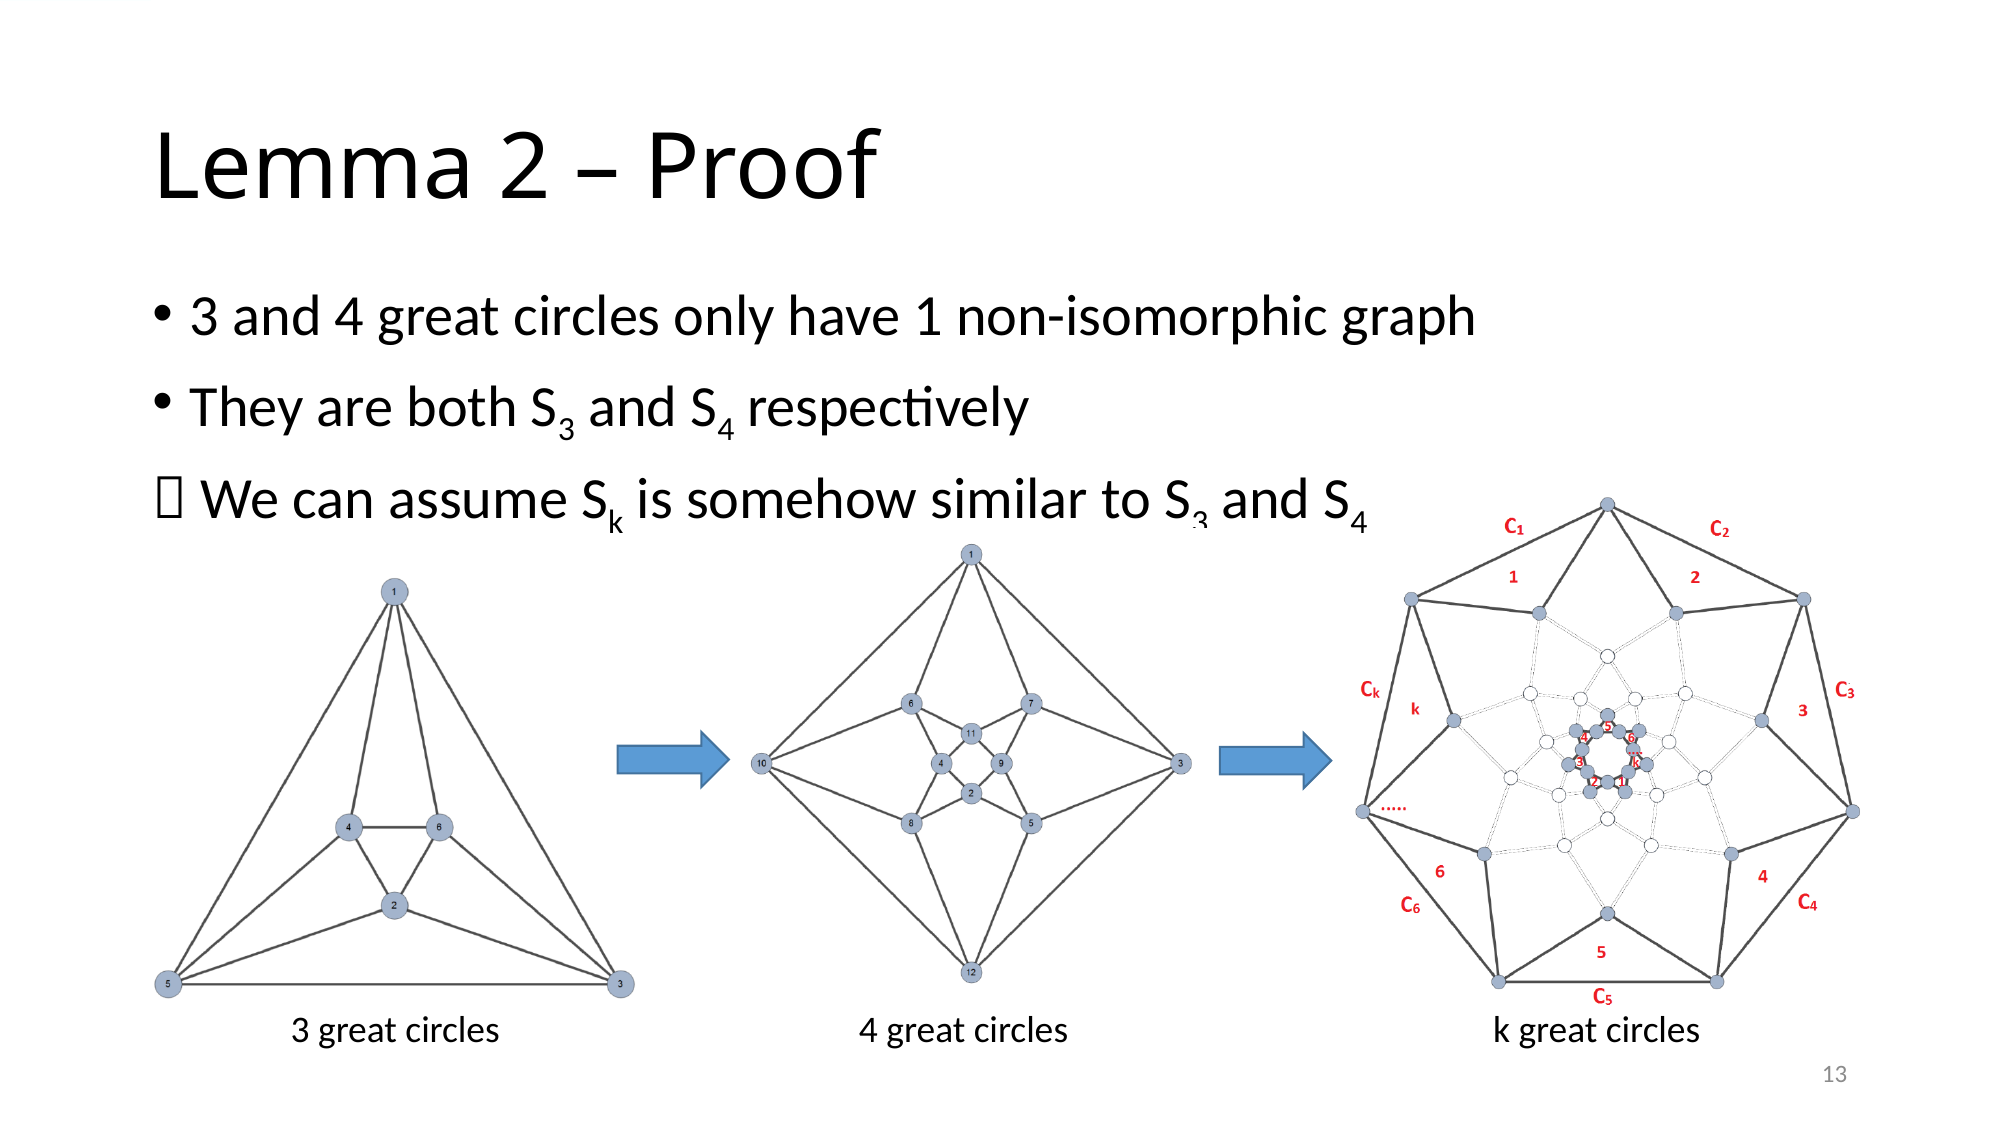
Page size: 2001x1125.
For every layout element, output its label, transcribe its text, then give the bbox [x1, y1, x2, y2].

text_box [137, 561, 651, 1059]
list 3 and 4 great circles only have 1 non-isomorphic graph They are both S3 and S4 respectively  We can assume Sk is somehow similar to S3 and S4 [137, 277, 1863, 992]
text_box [735, 528, 1207, 1059]
text_box [1218, 730, 1333, 791]
text_box [651, 729, 731, 790]
slide_number 13 [1412, 1059, 1863, 1103]
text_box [1345, 487, 1870, 1059]
title Lemma 2 – Proof [137, 59, 1863, 277]
